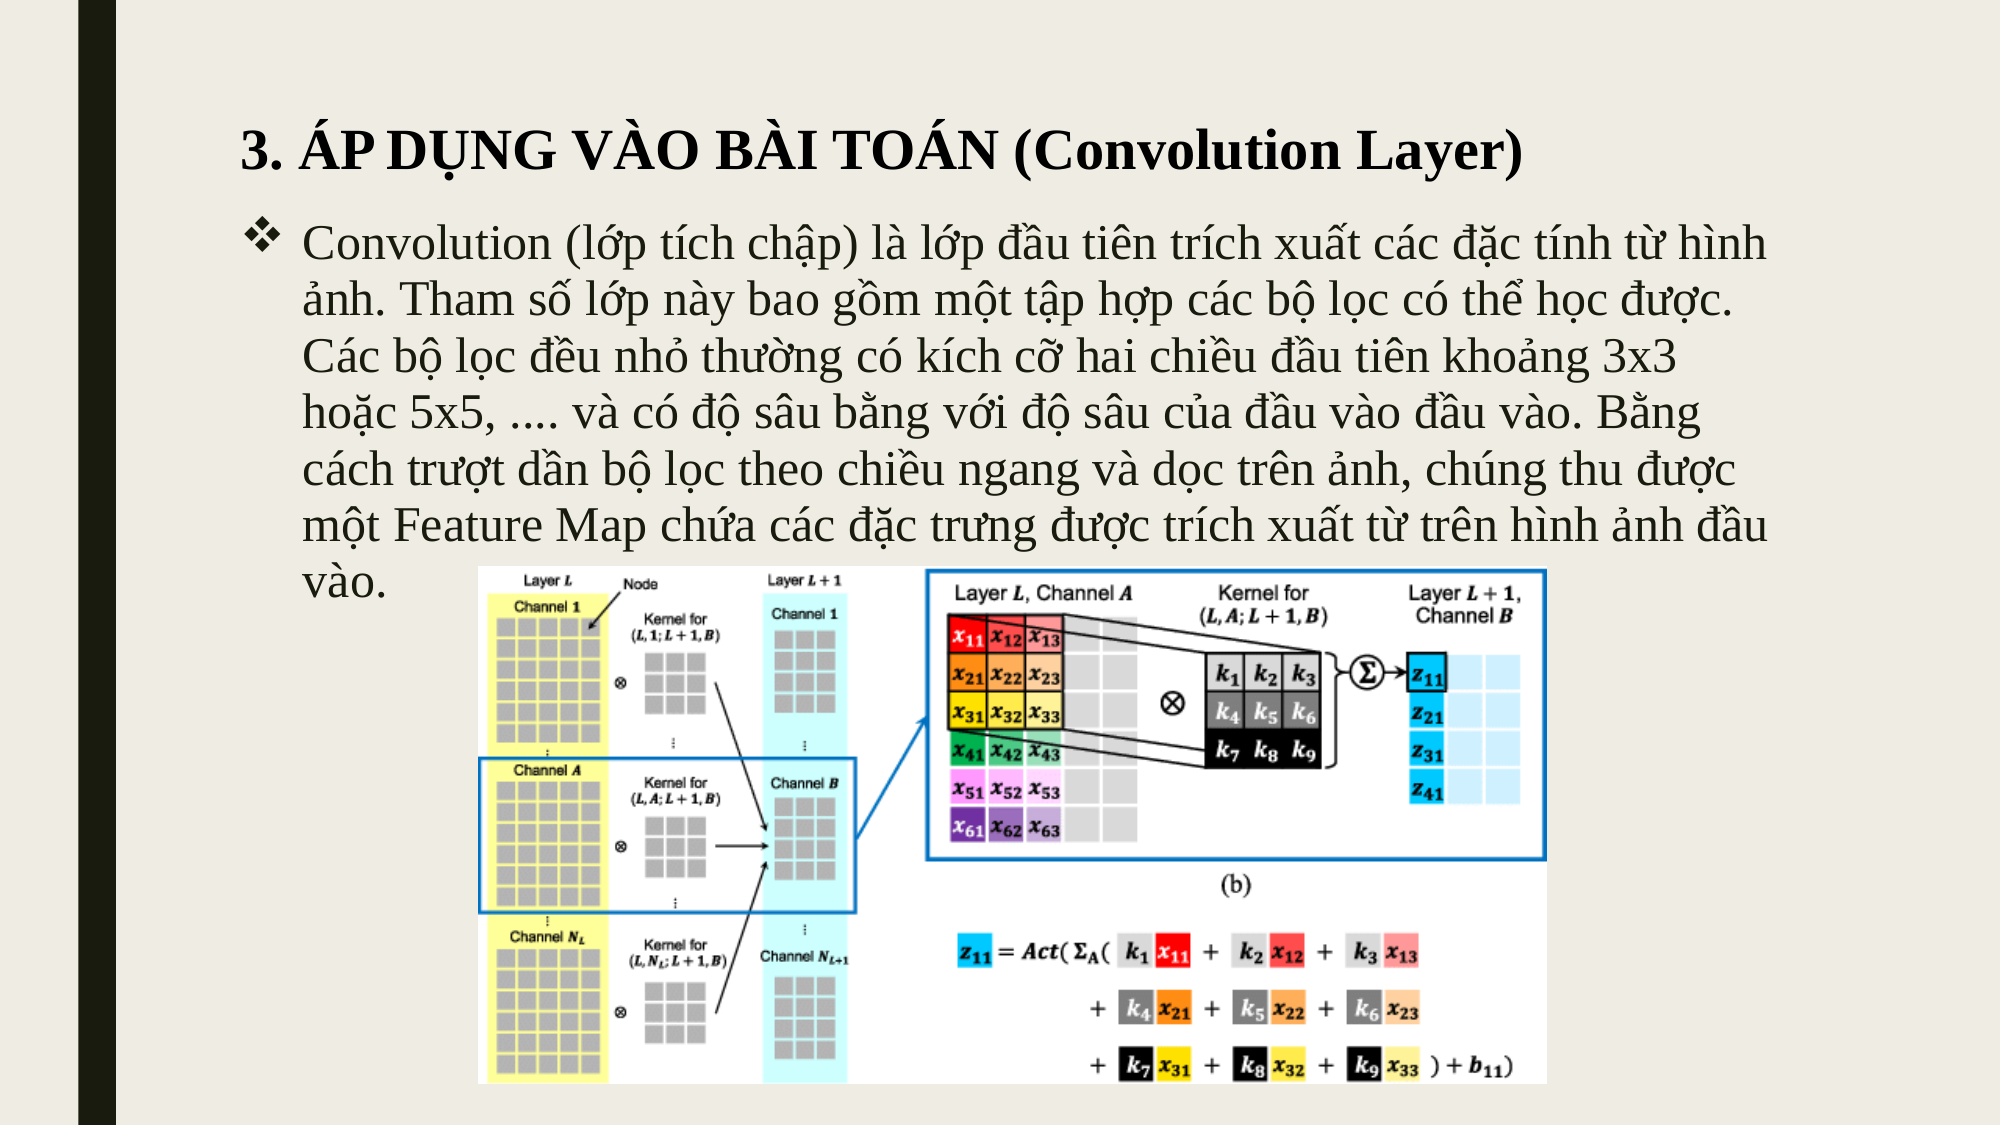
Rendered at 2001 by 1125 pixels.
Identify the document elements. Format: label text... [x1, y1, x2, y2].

list Convolution (lớp tích chập) là lớp đầu tiên trích xuất các đặc tính từ hình ảnh. Tham số lớp này bao gồm một tập hợp các bộ lọc có thể học được. Các bộ lọc đều nhỏ thường có kích cỡ hai chiều đầu tiên khoảng 3x3 hoặc 5x5, .... và có độ sâu bằng với độ sâu của đầu vào đầu vào. Bằng cách trượt dần bộ lọc theo chiều ngang và dọc trên ảnh, chúng thu được một Feature Map chứa các đặc trưng được trích xuất từ trên hình ảnh đầu vào. [225, 206, 1800, 795]
title 3. ÁP DỤNG VÀO BÀI TOÁN (Convolution Layer) [225, 112, 1780, 206]
picture [478, 566, 1547, 1084]
